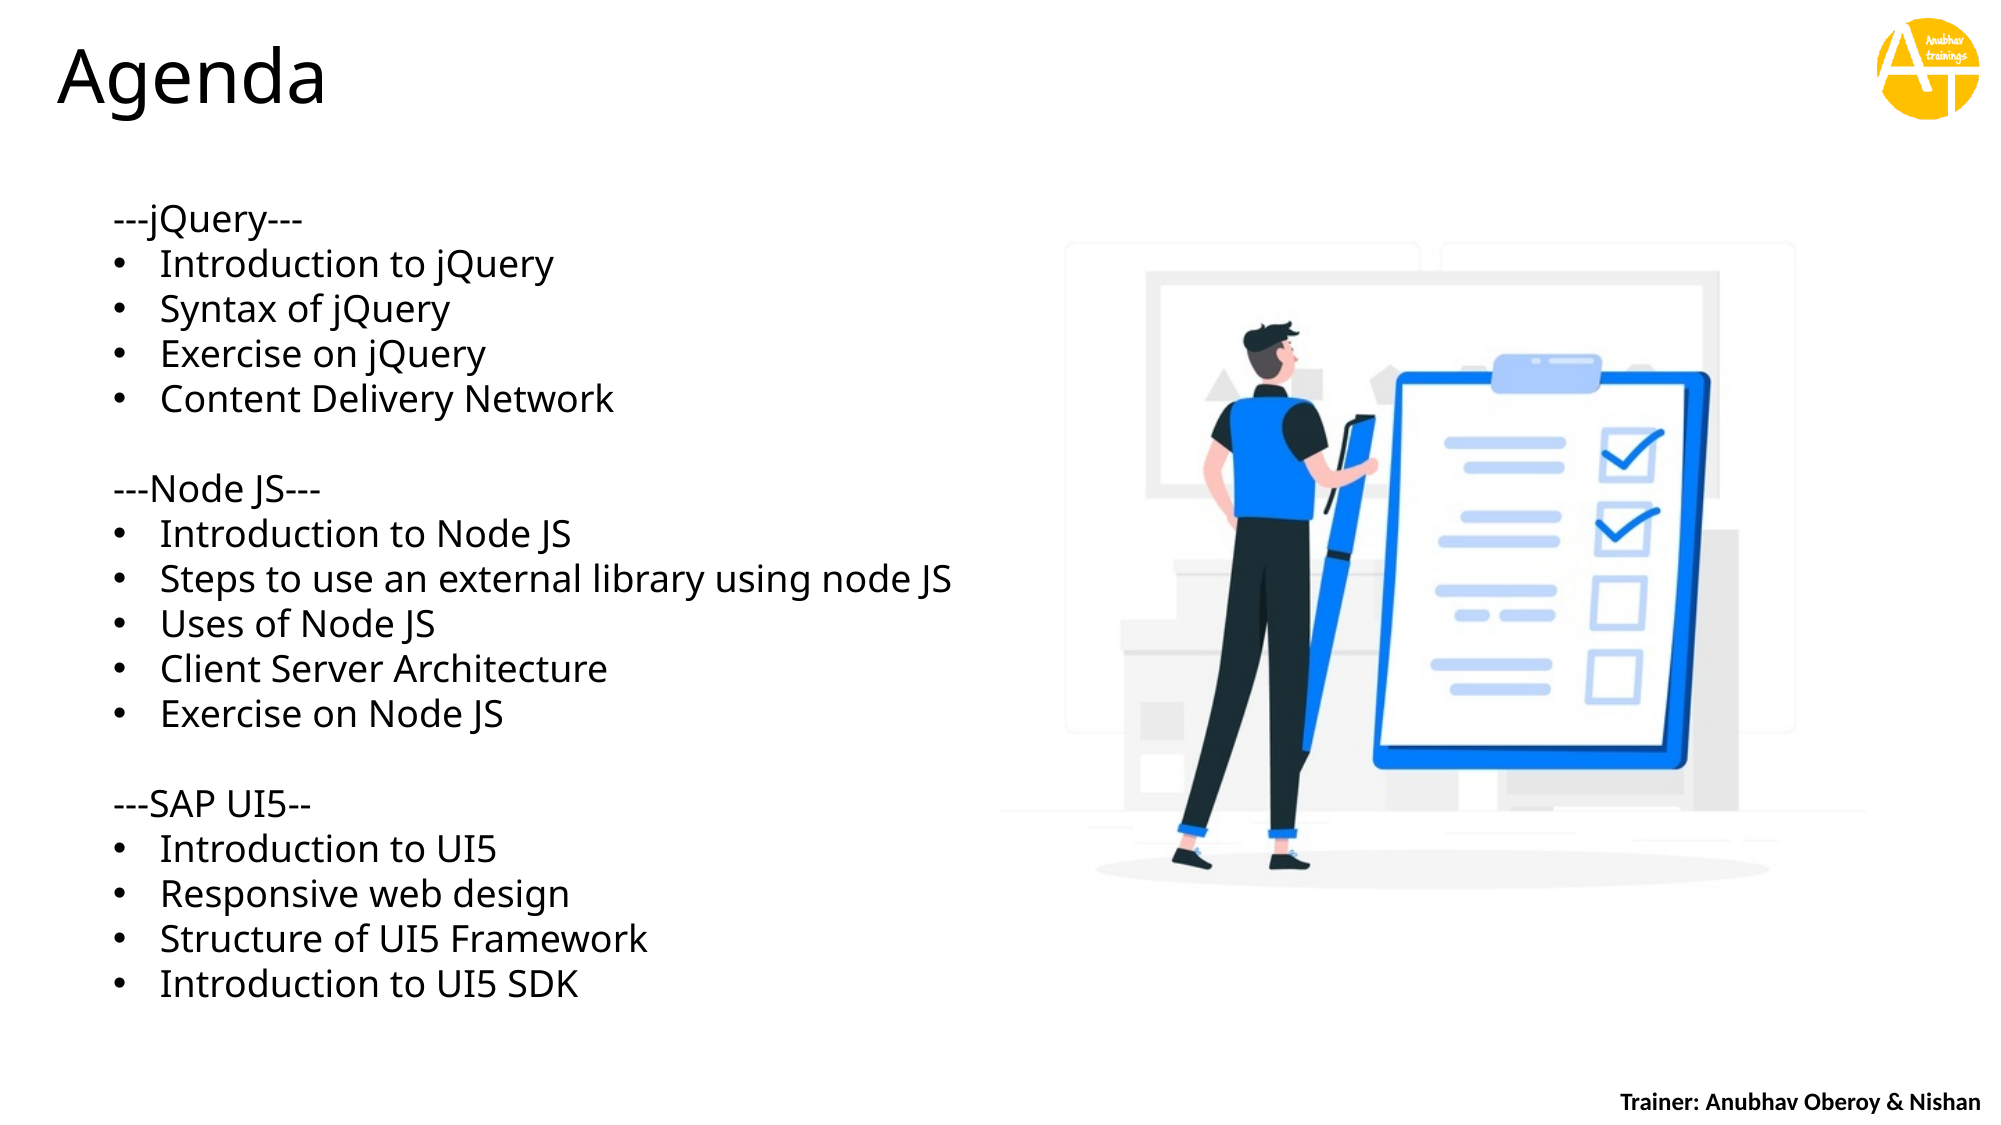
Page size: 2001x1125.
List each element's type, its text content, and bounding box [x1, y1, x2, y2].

picture [1866, 11, 1985, 128]
picture [999, 147, 1867, 1015]
text_box ---jQuery--- Introduction to jQuery Syntax of jQuery Exercise on jQuery Content Delivery Network ---Node JS--- Introduction to Node JS Steps to use an external library using node JS Uses of Node JS Client Server Architecture Exercise on Node JS ---SAP UI5-- Introduction to UI5 Responsive web design Structure of UI5 Framework Introduction to UI5 SDK [98, 187, 1926, 1125]
footer Trainer: Anubhav Oberoy & Nishan [1568, 1077, 1998, 1123]
text_box Agenda [42, 30, 1319, 148]
